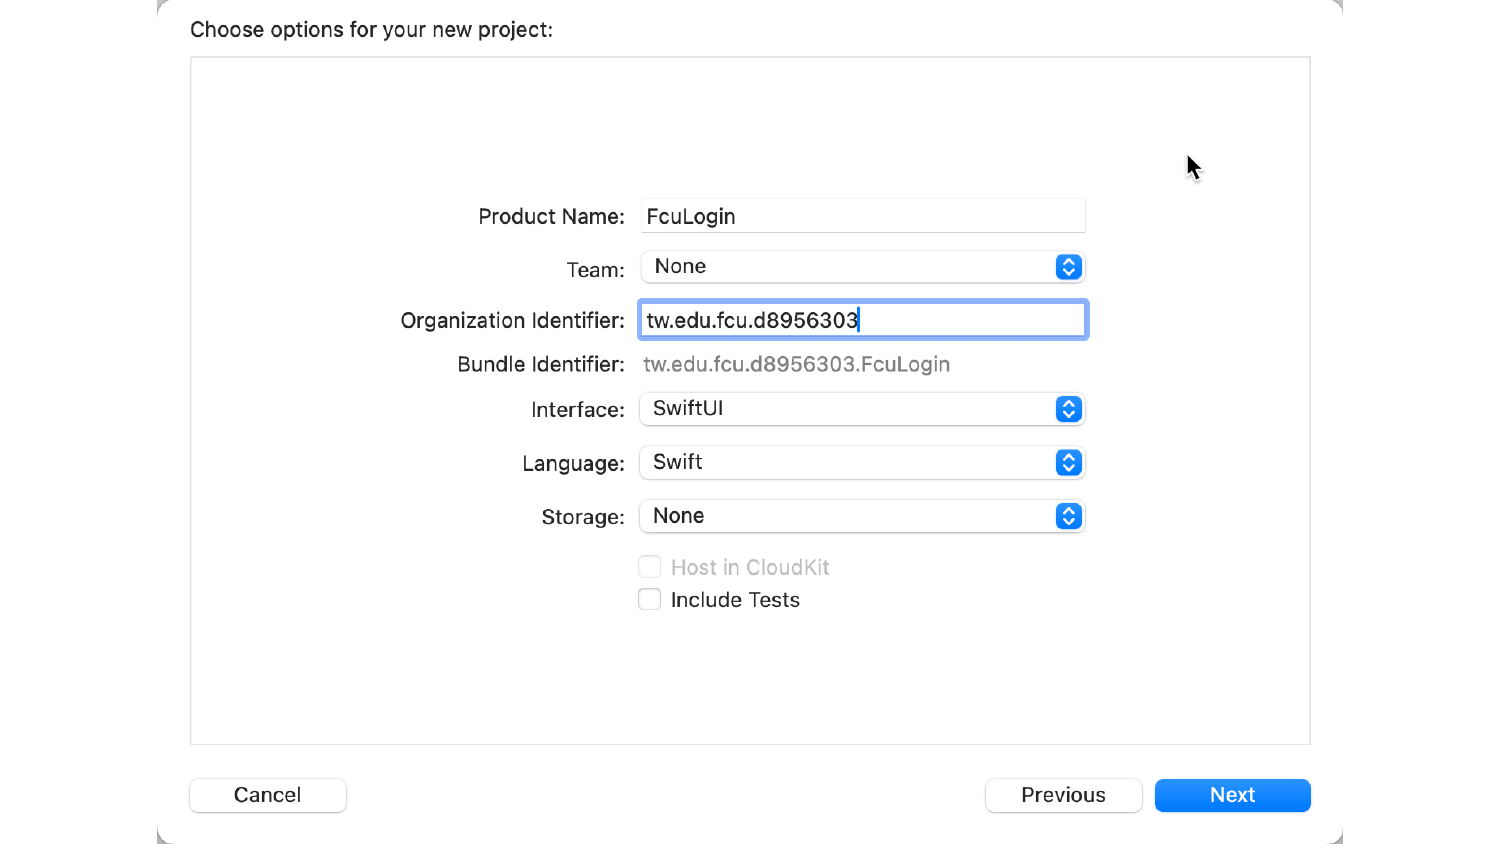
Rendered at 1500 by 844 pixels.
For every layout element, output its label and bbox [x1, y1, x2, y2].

picture [157, 0, 1343, 844]
